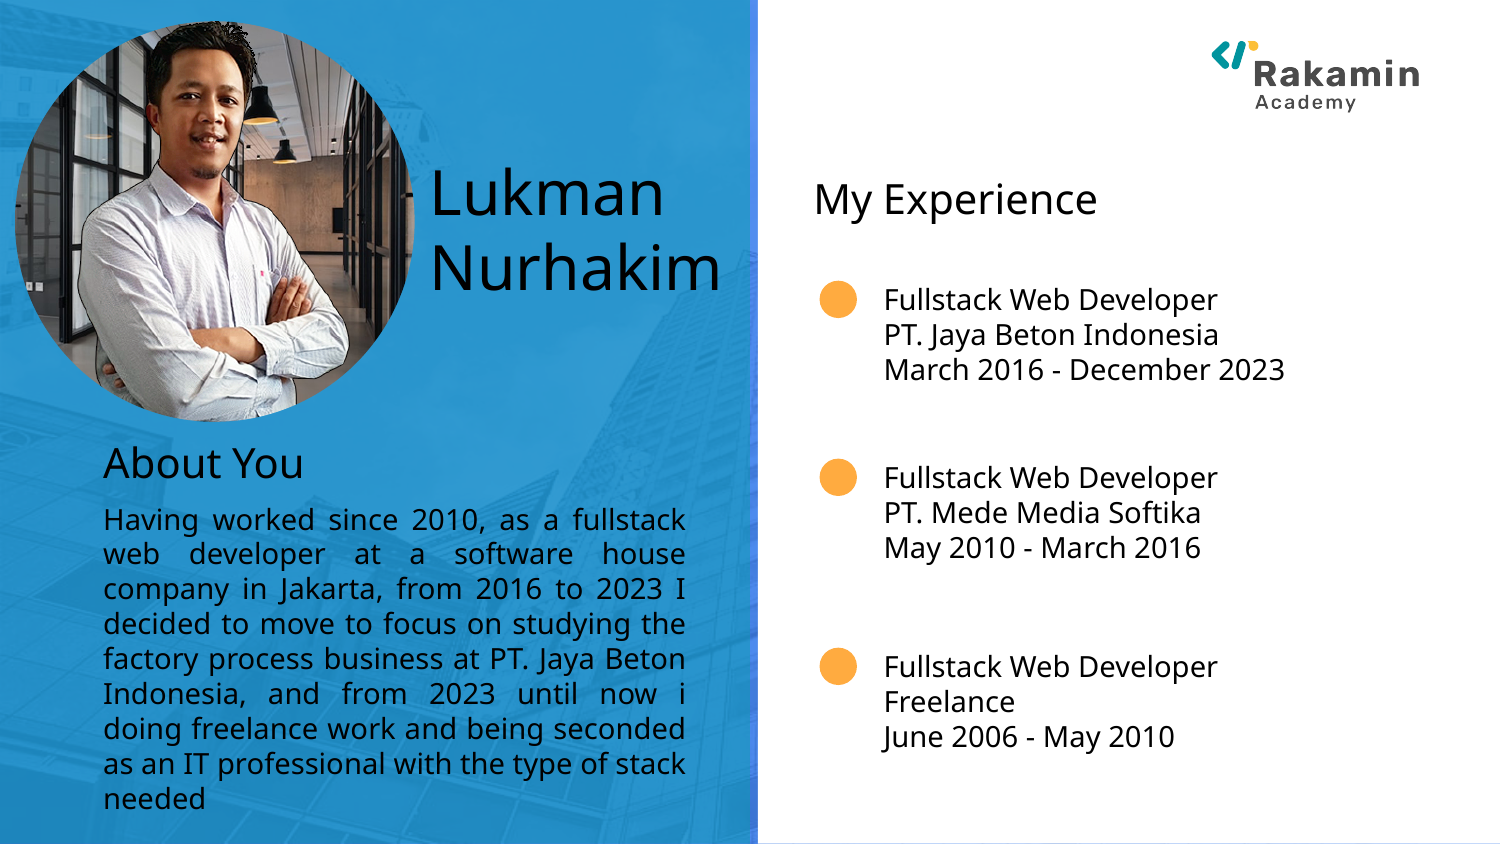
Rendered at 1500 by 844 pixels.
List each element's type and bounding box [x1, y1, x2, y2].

text_box [798, 30, 1483, 770]
picture [0, 0, 1500, 844]
